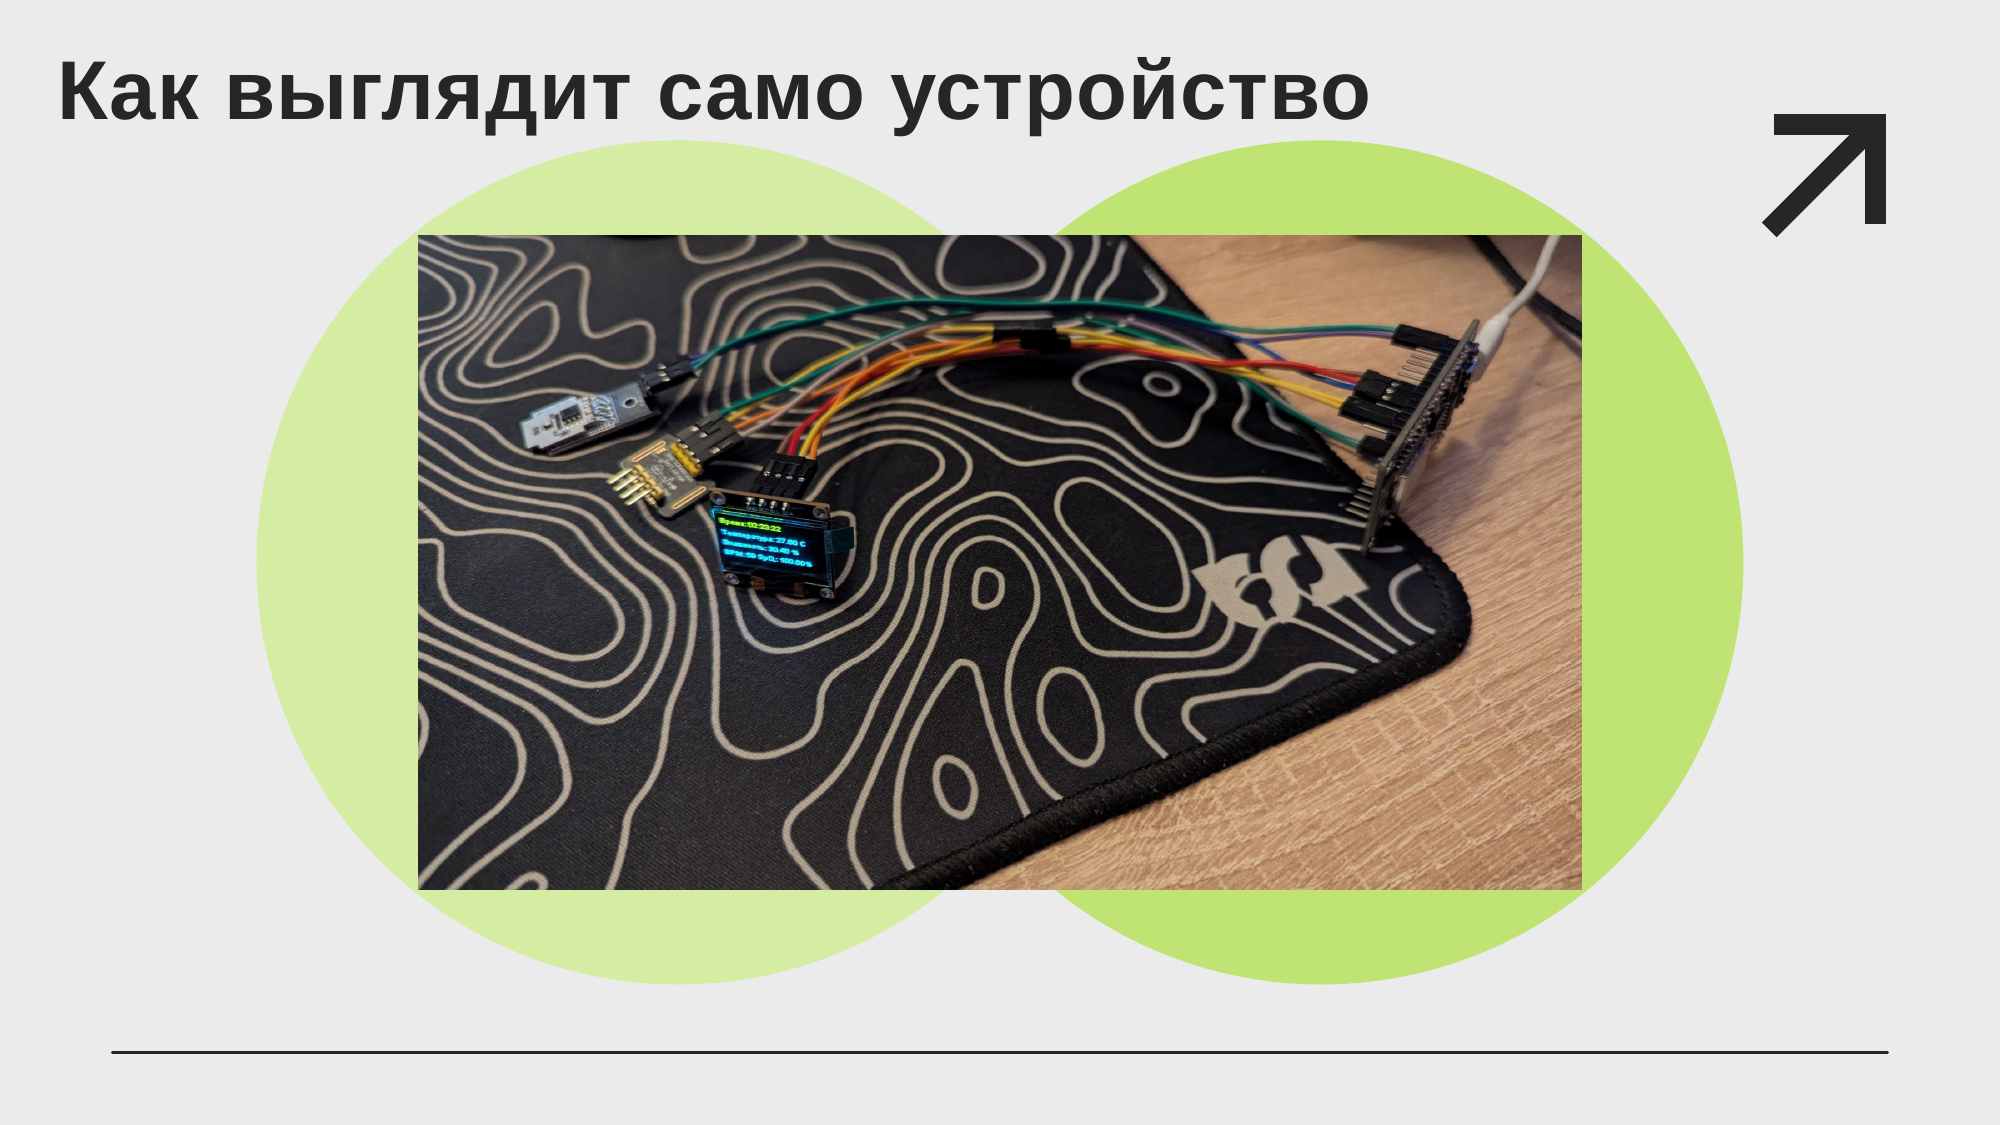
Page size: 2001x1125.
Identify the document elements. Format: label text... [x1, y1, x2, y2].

picture [418, 235, 1582, 890]
title Как выглядит само устройство [57, 36, 1708, 787]
